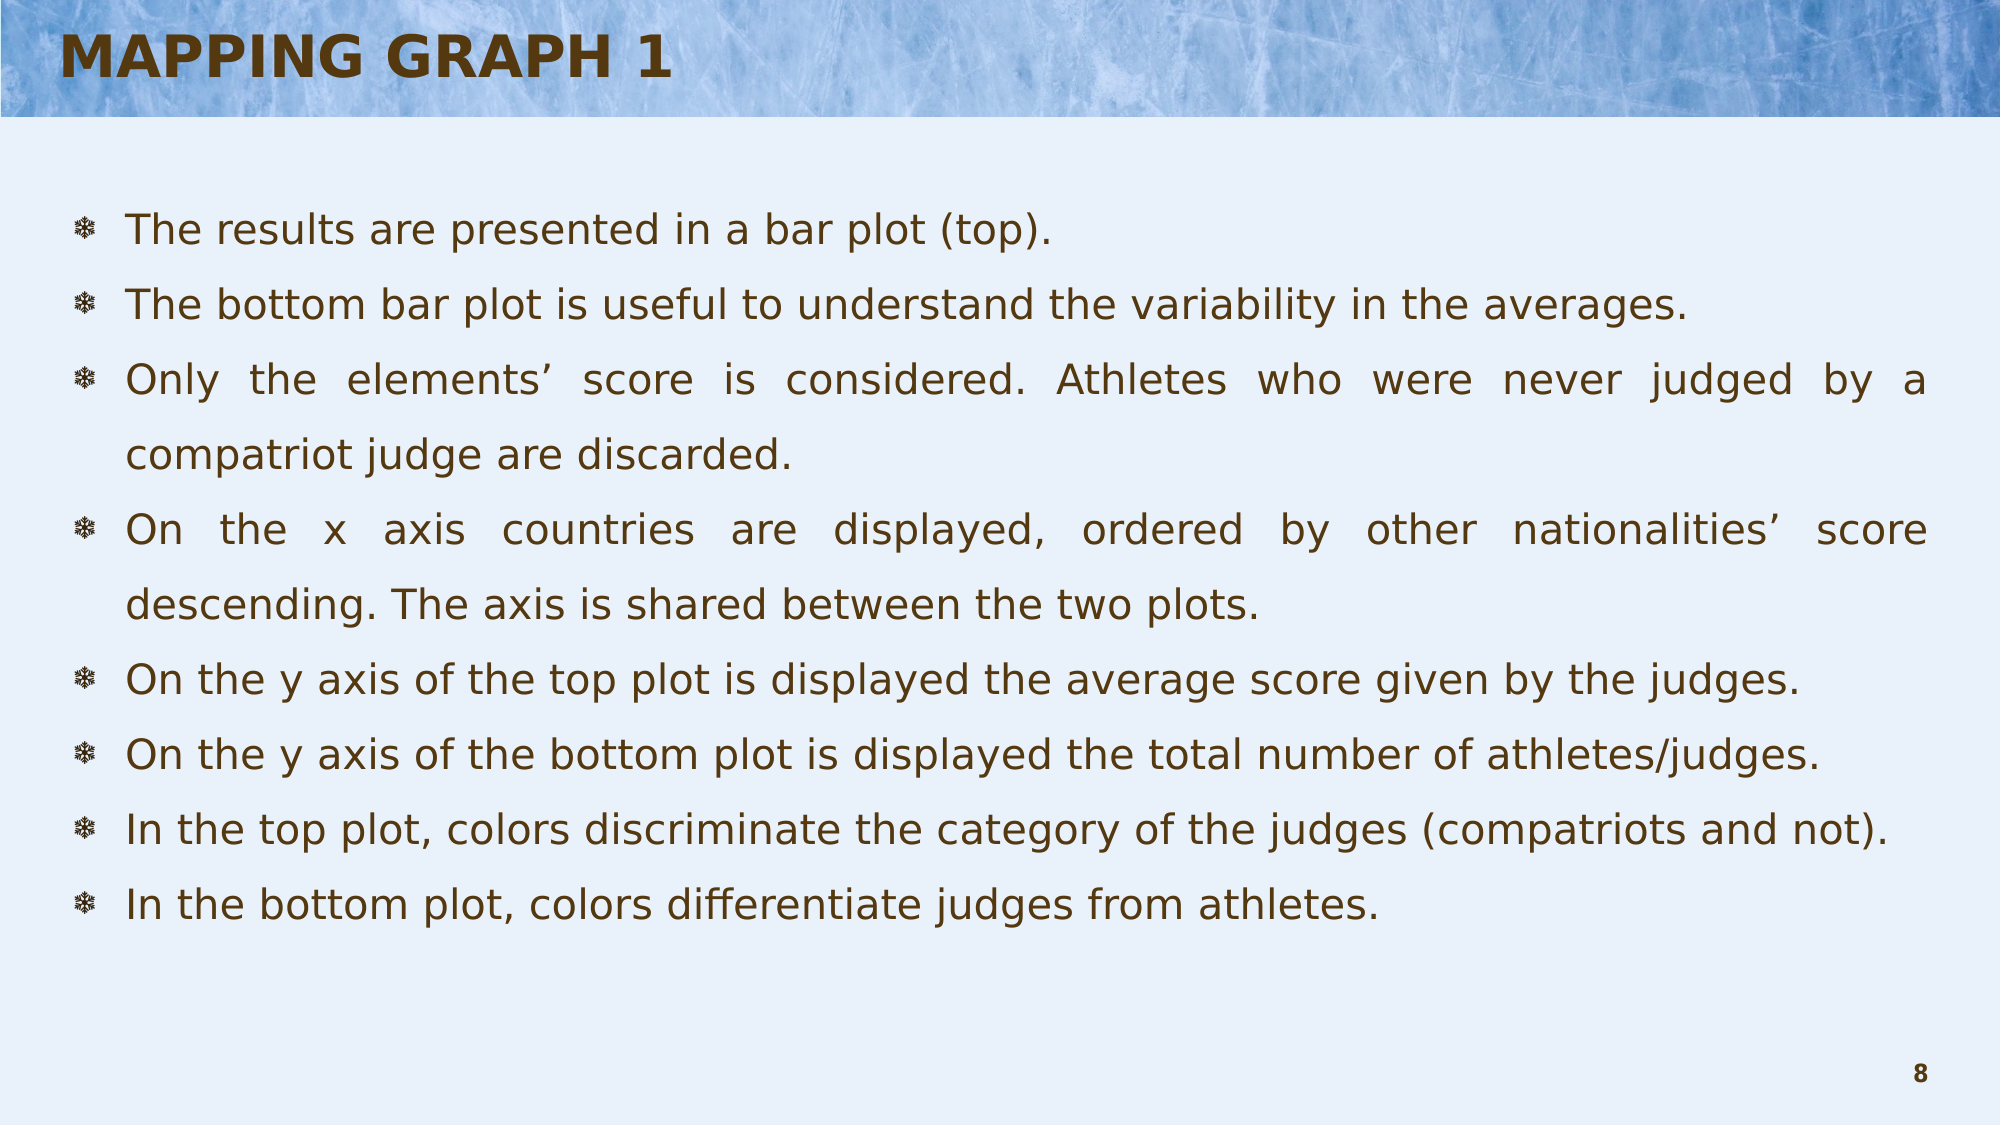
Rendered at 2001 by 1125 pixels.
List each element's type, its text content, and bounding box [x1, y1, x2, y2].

title MAPPING GRAPH 1 [0, 0, 2000, 117]
picture [68, 736, 101, 769]
picture [68, 361, 101, 394]
text_box The results are presented in a bar plot (top). The bottom bar plot is useful to understand the variability in the averages. Only the elements’ score is considered. Athletes who were never judged by a compatriot judge are discarded. On the x axis countries are displayed, ordered by other nationalities’ score descending. The axis is shared between the two plots. On the y axis of the top plot is displayed the average score given by the judges. On the y axis of the bottom plot is displayed the total number of athletes/judges. In the top plot, colors discriminate the category of the judges (compatriots and not). In the bottom plot, colors differentiate judges from athletes. [54, 170, 1944, 936]
picture [68, 661, 101, 694]
picture [68, 211, 101, 244]
picture [68, 511, 101, 544]
picture [68, 886, 101, 919]
picture [68, 286, 101, 319]
picture [68, 811, 101, 844]
slide_number 8 [1493, 1042, 1944, 1103]
